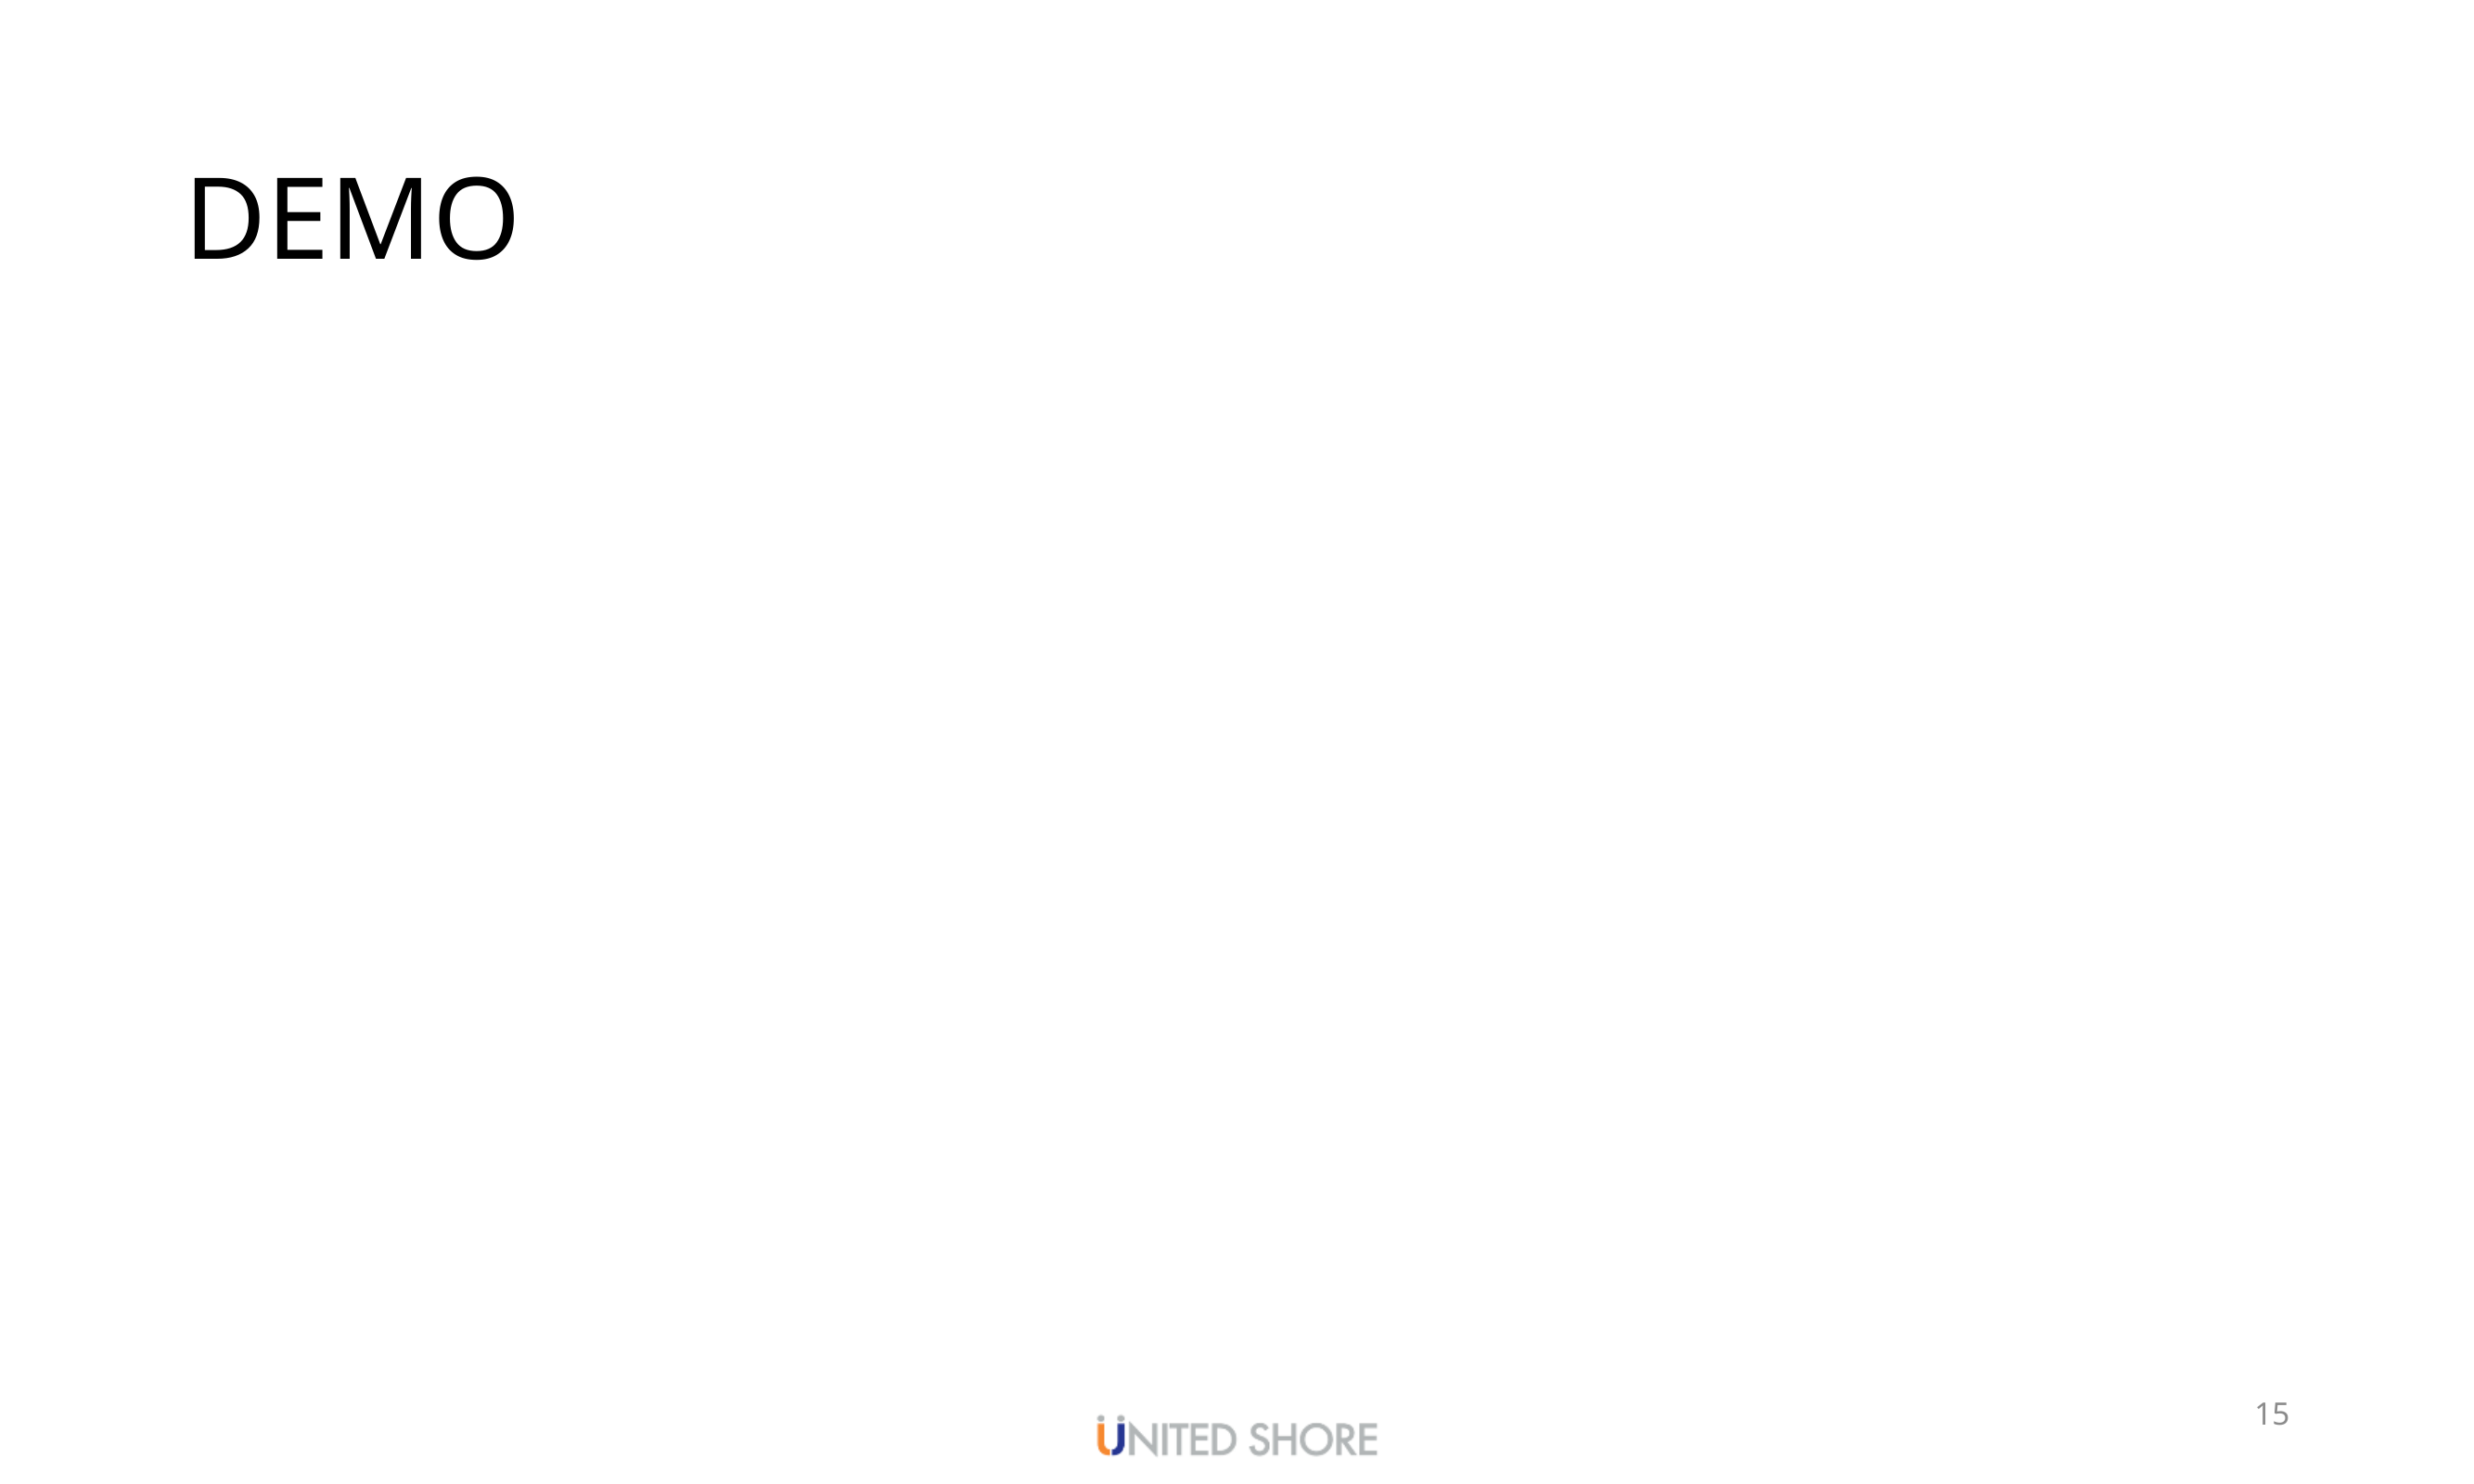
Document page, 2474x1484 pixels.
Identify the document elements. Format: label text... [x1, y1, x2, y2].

title DEMO [170, 79, 2304, 366]
picture [1077, 1388, 1402, 1465]
slide_number 15 [1747, 1375, 2304, 1455]
